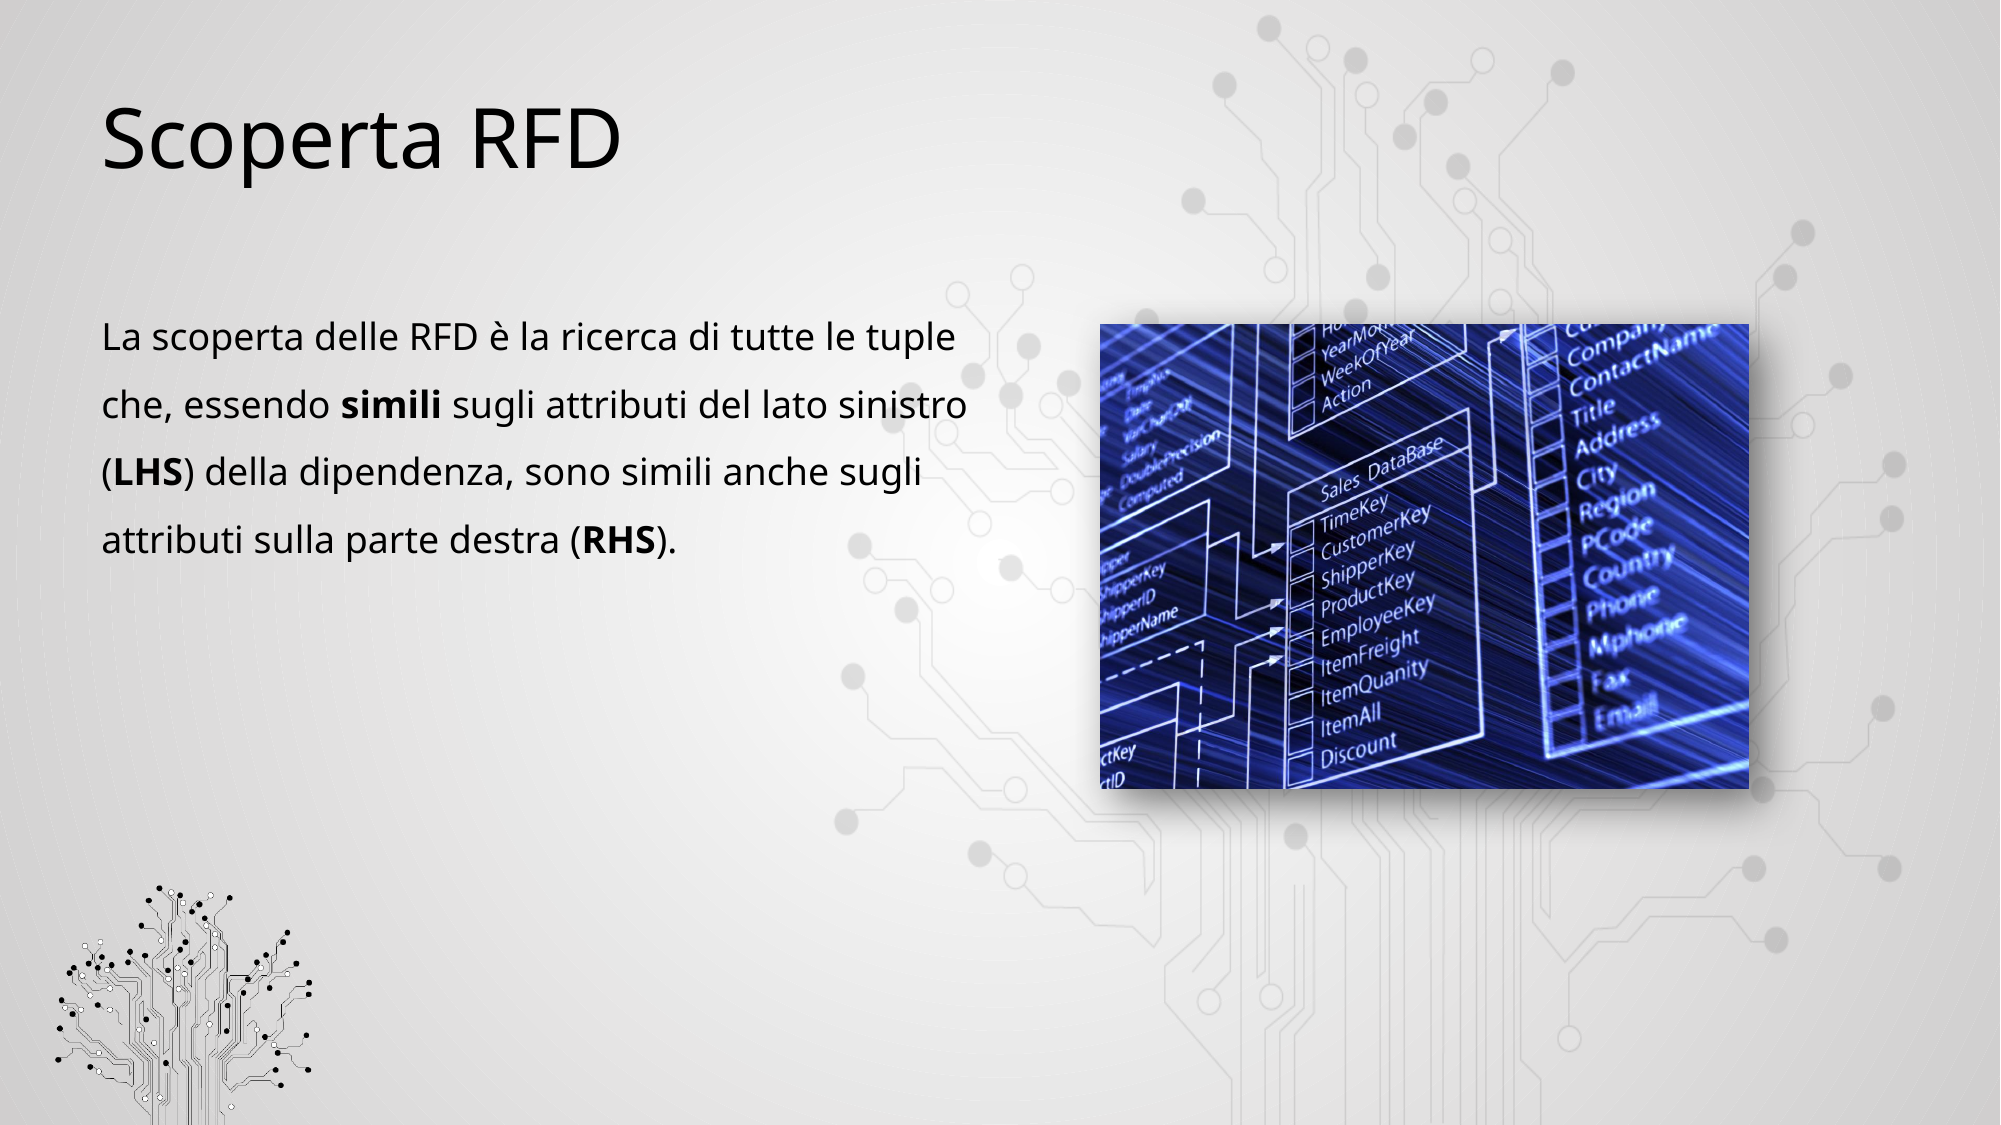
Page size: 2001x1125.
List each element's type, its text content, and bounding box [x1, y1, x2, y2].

text_box La scoperta delle RFD è la ricerca di tutte le tuple che, essendo simili sugli attributi del lato sinistro (LHS) della dipendenza, sono simili anche sugli attributi sulla parte destra (RHS). [86, 275, 1016, 639]
table_cell 3 [1091, 315, 1788, 827]
text_box [688, 0, 2000, 1125]
text_box Scoperta RFD [86, 77, 1632, 194]
text_box Grazie per l’attenzione! [1115, 335, 1774, 813]
picture [20, 879, 348, 1125]
picture [1100, 324, 1749, 789]
